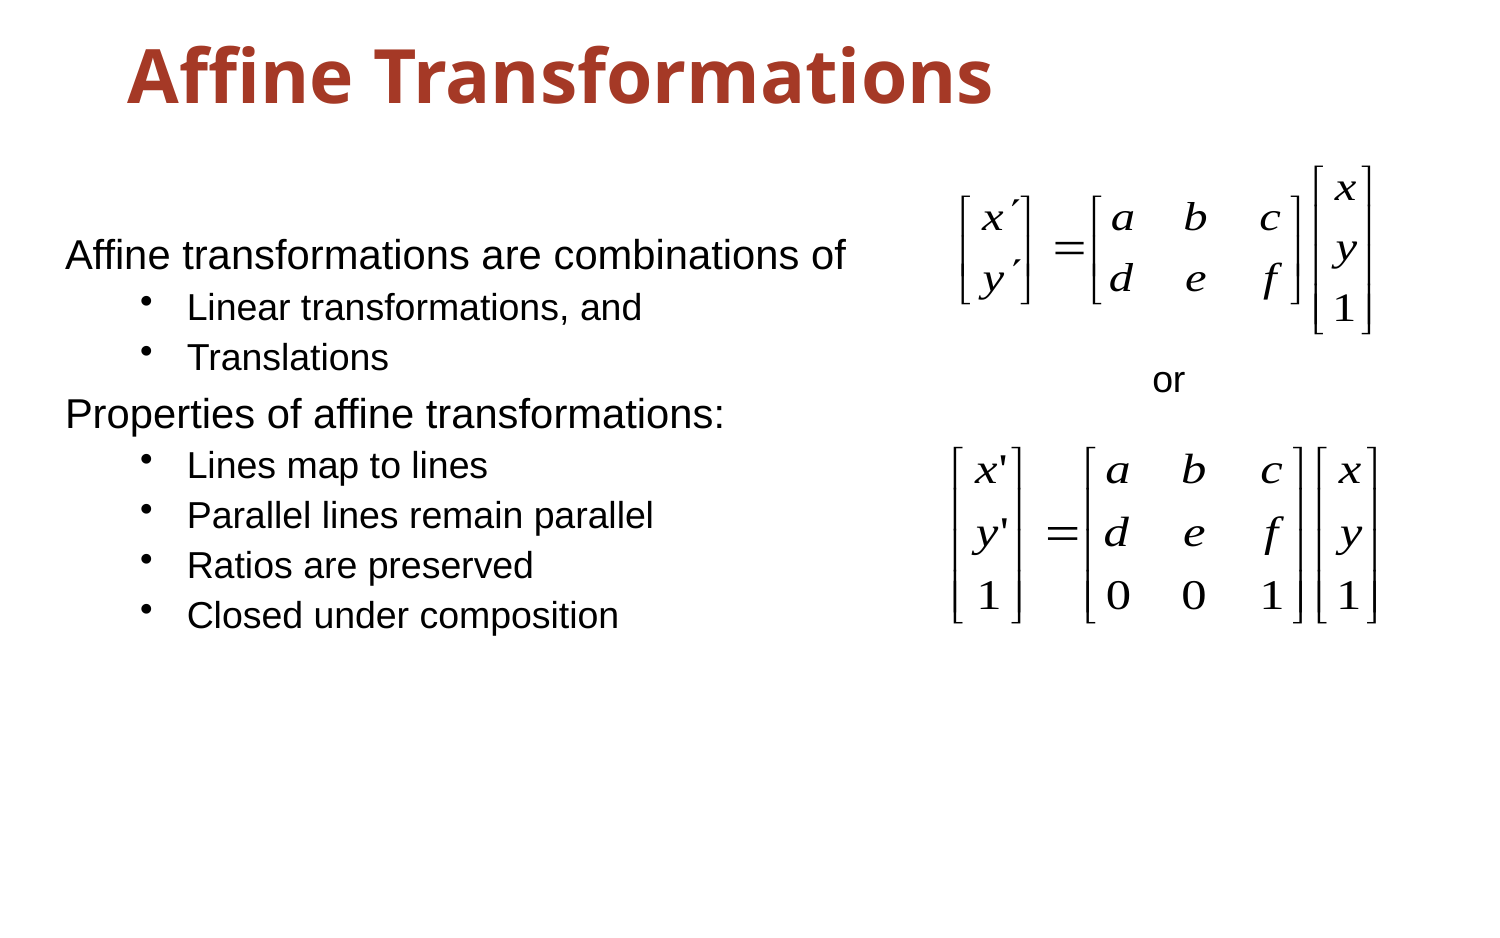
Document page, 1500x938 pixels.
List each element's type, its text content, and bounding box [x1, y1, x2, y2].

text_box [941, 437, 1394, 631]
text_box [949, 156, 1388, 342]
text_box Affine transformations are combinations of Linear transformations, and Translations Properties of affine transformations: Lines map to lines Parallel lines remain parallel Ratios are preserved Closed under composition [50, 220, 1456, 896]
title Affine Transformations [112, 16, 1388, 132]
text_box or [1137, 348, 1263, 408]
